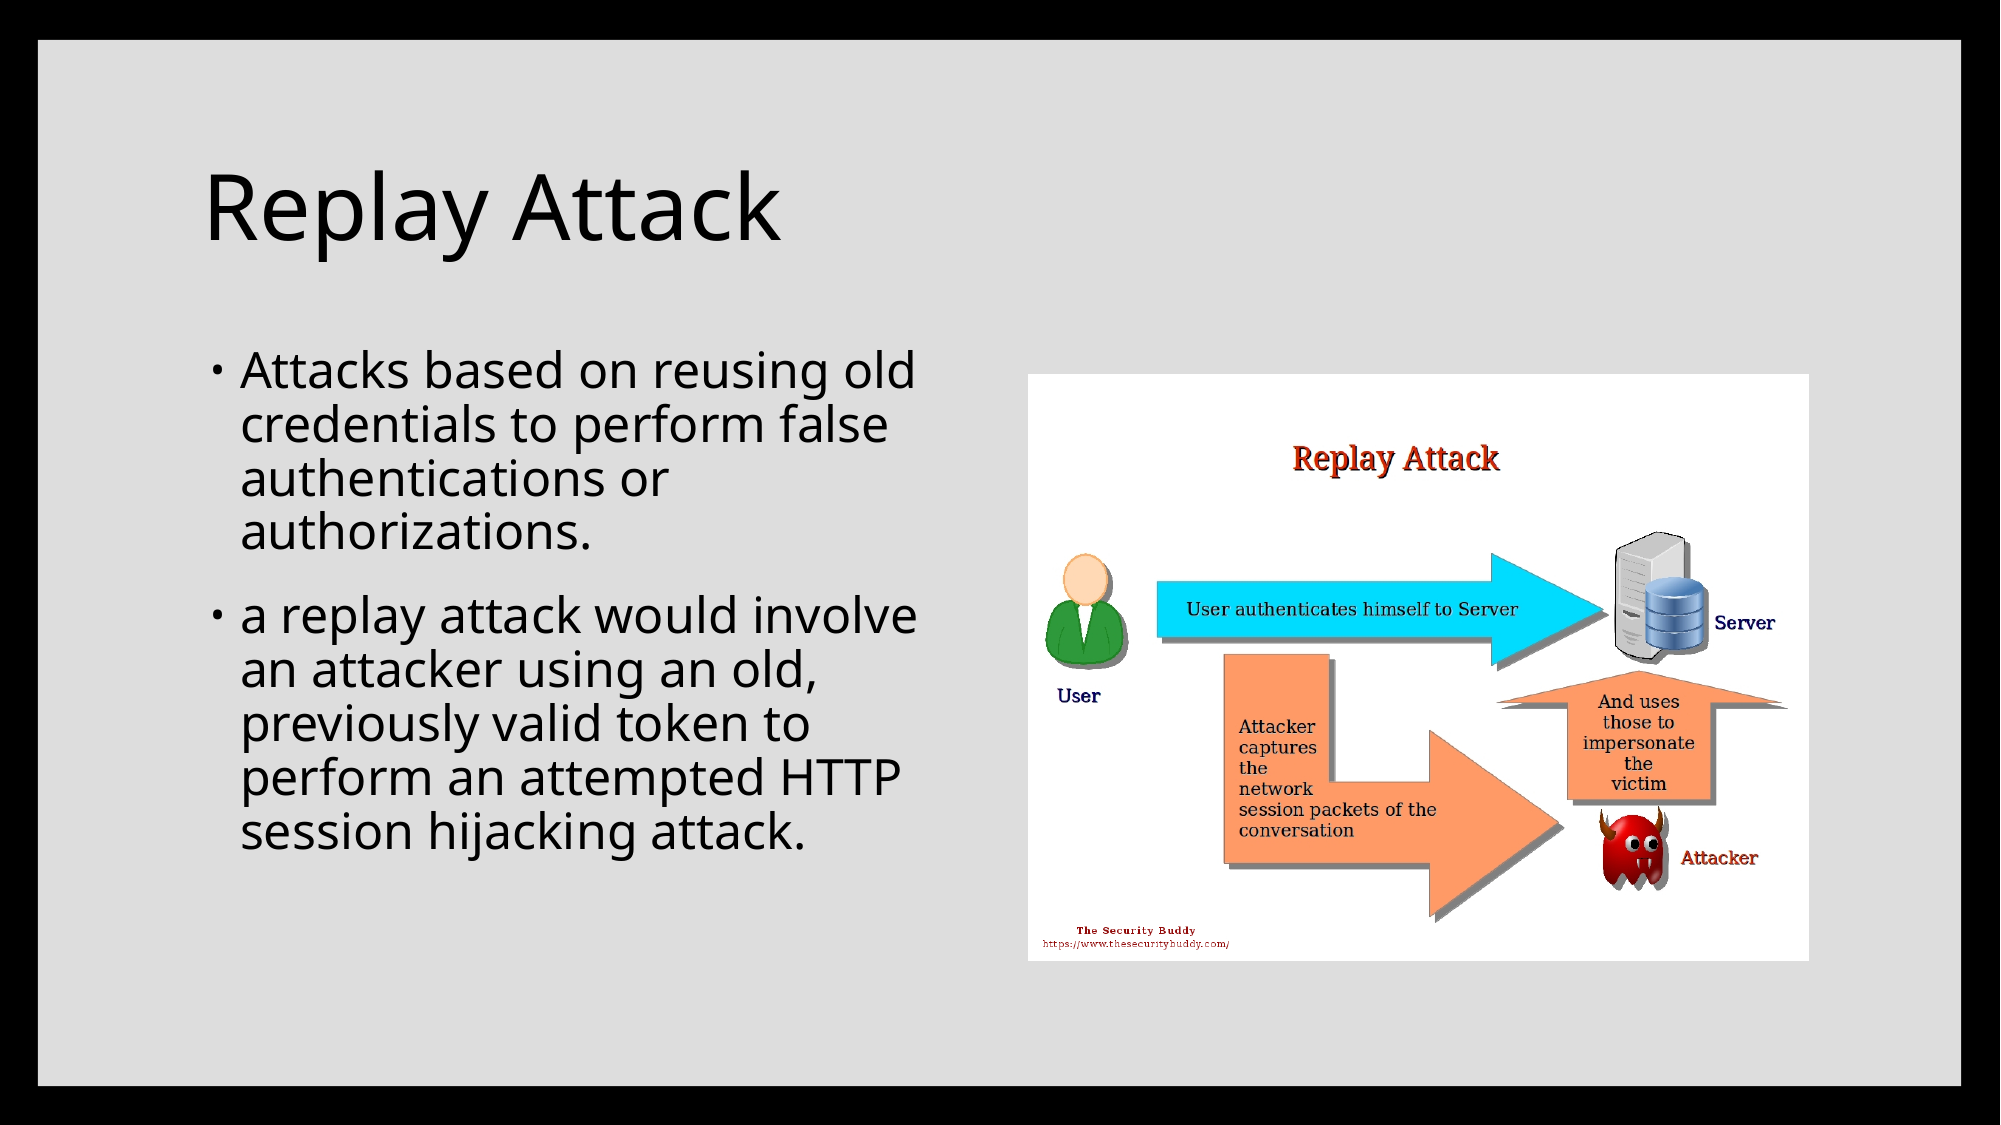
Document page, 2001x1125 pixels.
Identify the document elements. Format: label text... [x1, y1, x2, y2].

title Replay Attack [187, 99, 1808, 323]
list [1027, 374, 1809, 961]
list Attacks based on reusing old credentials to perform false authentications or authorizations. a replay attack would involve an attacker using an old, previously valid token to perform an attempted HTTP session hijacking attack. [187, 337, 968, 998]
